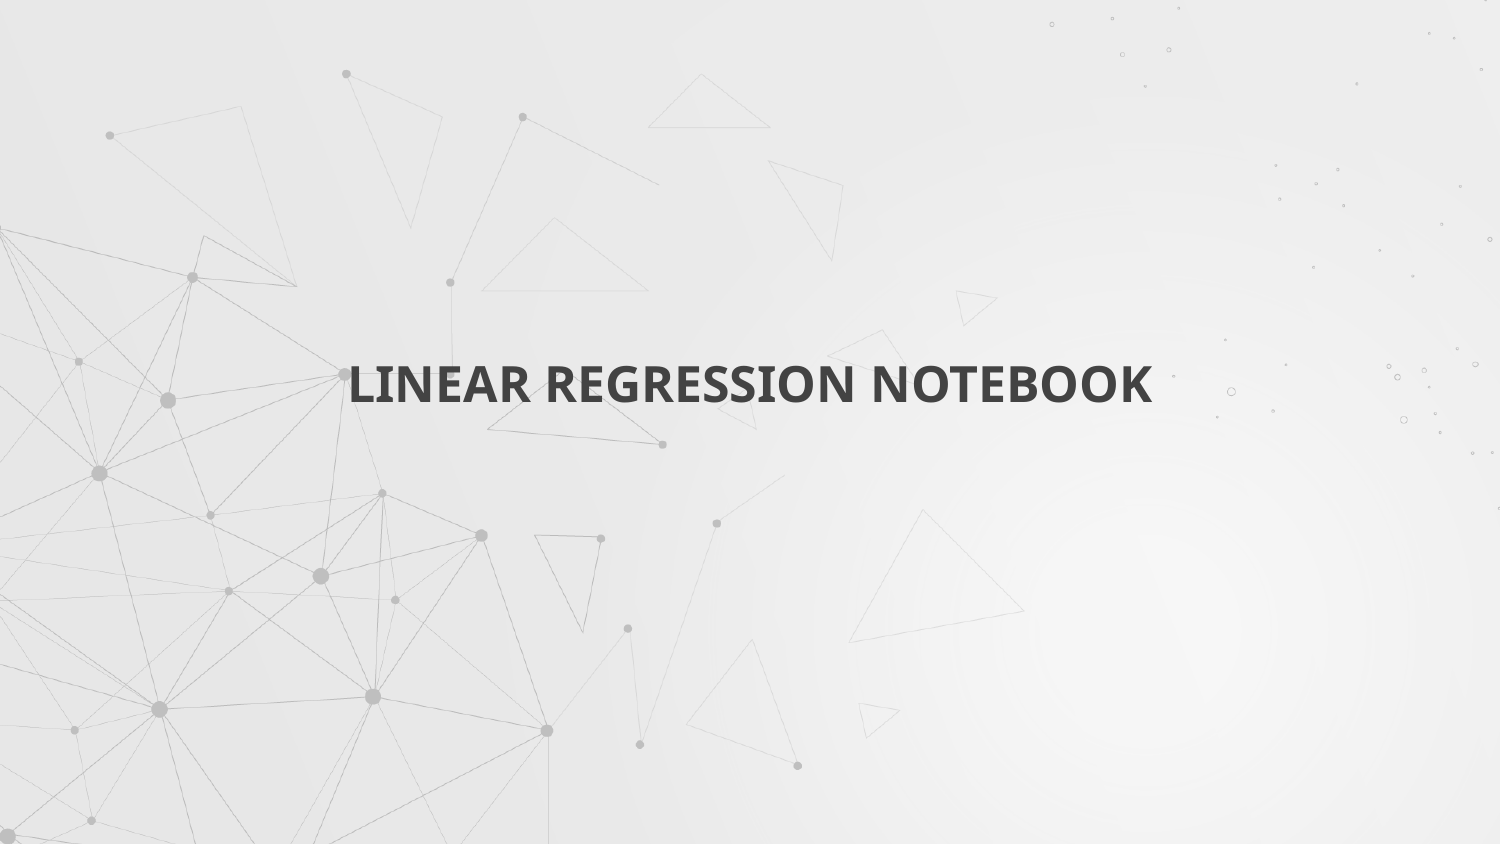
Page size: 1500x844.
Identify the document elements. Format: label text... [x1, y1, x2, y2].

title LINEAR REGRESSION NOTEBOOK [322, 336, 1178, 432]
